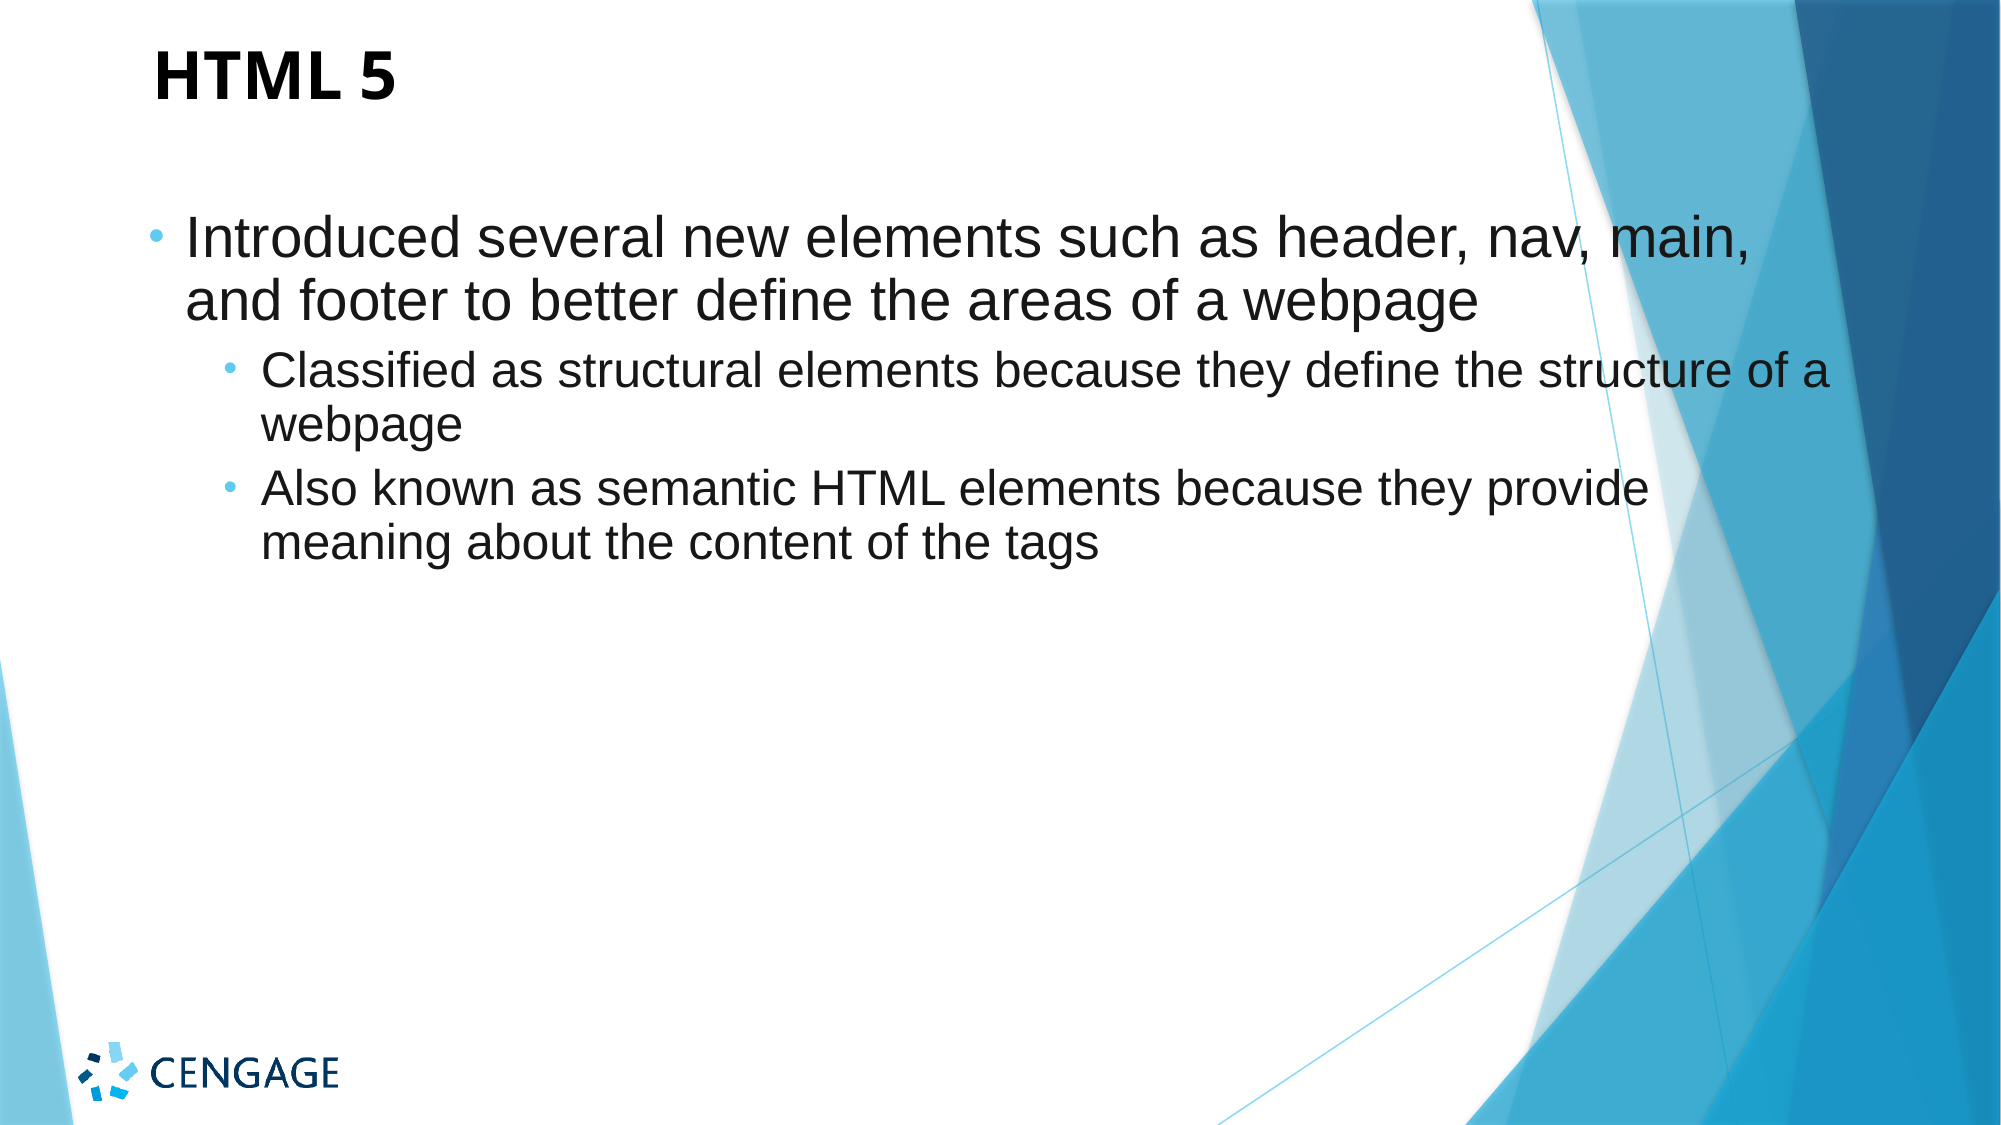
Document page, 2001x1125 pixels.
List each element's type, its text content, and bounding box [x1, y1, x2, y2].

picture [78, 1042, 338, 1101]
title HTML 5 [137, 24, 1863, 175]
list Introduced several new elements such as header, nav, main, and footer to better define the areas of a webpage Classified as structural elements because they define the structure of a webpage Also known as semantic HTML elements because they provide meaning about the content of the tags [133, 200, 1863, 1024]
